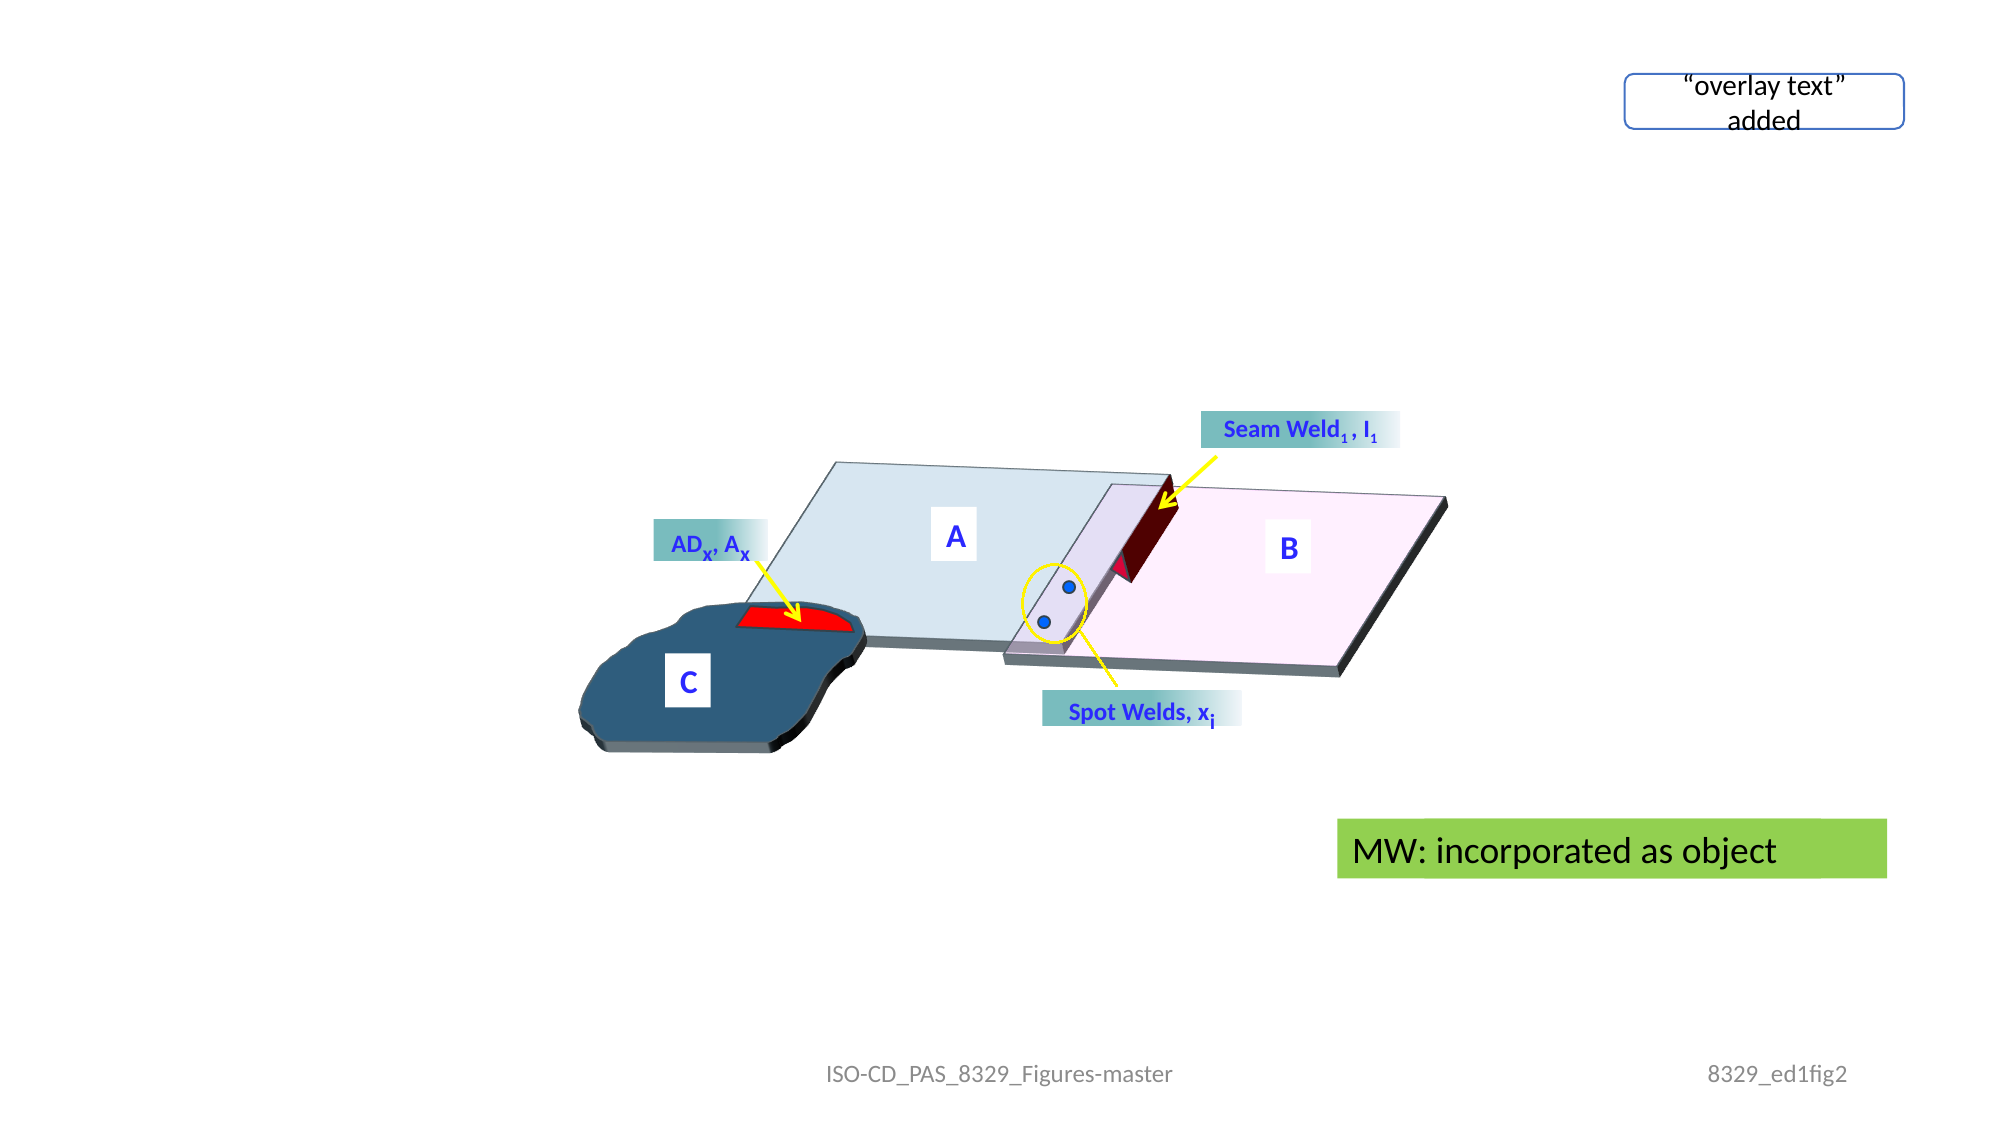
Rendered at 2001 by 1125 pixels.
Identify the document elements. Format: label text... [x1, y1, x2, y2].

footer ISO-CD_PAS_8329_Figures-master [662, 1042, 1338, 1103]
text_box MW: incorporated as object [1337, 818, 1888, 879]
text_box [551, 369, 1449, 756]
slide_number 8329_ed1fig2 [1412, 1042, 1863, 1103]
text_box “overlay text” added [1623, 72, 1906, 130]
